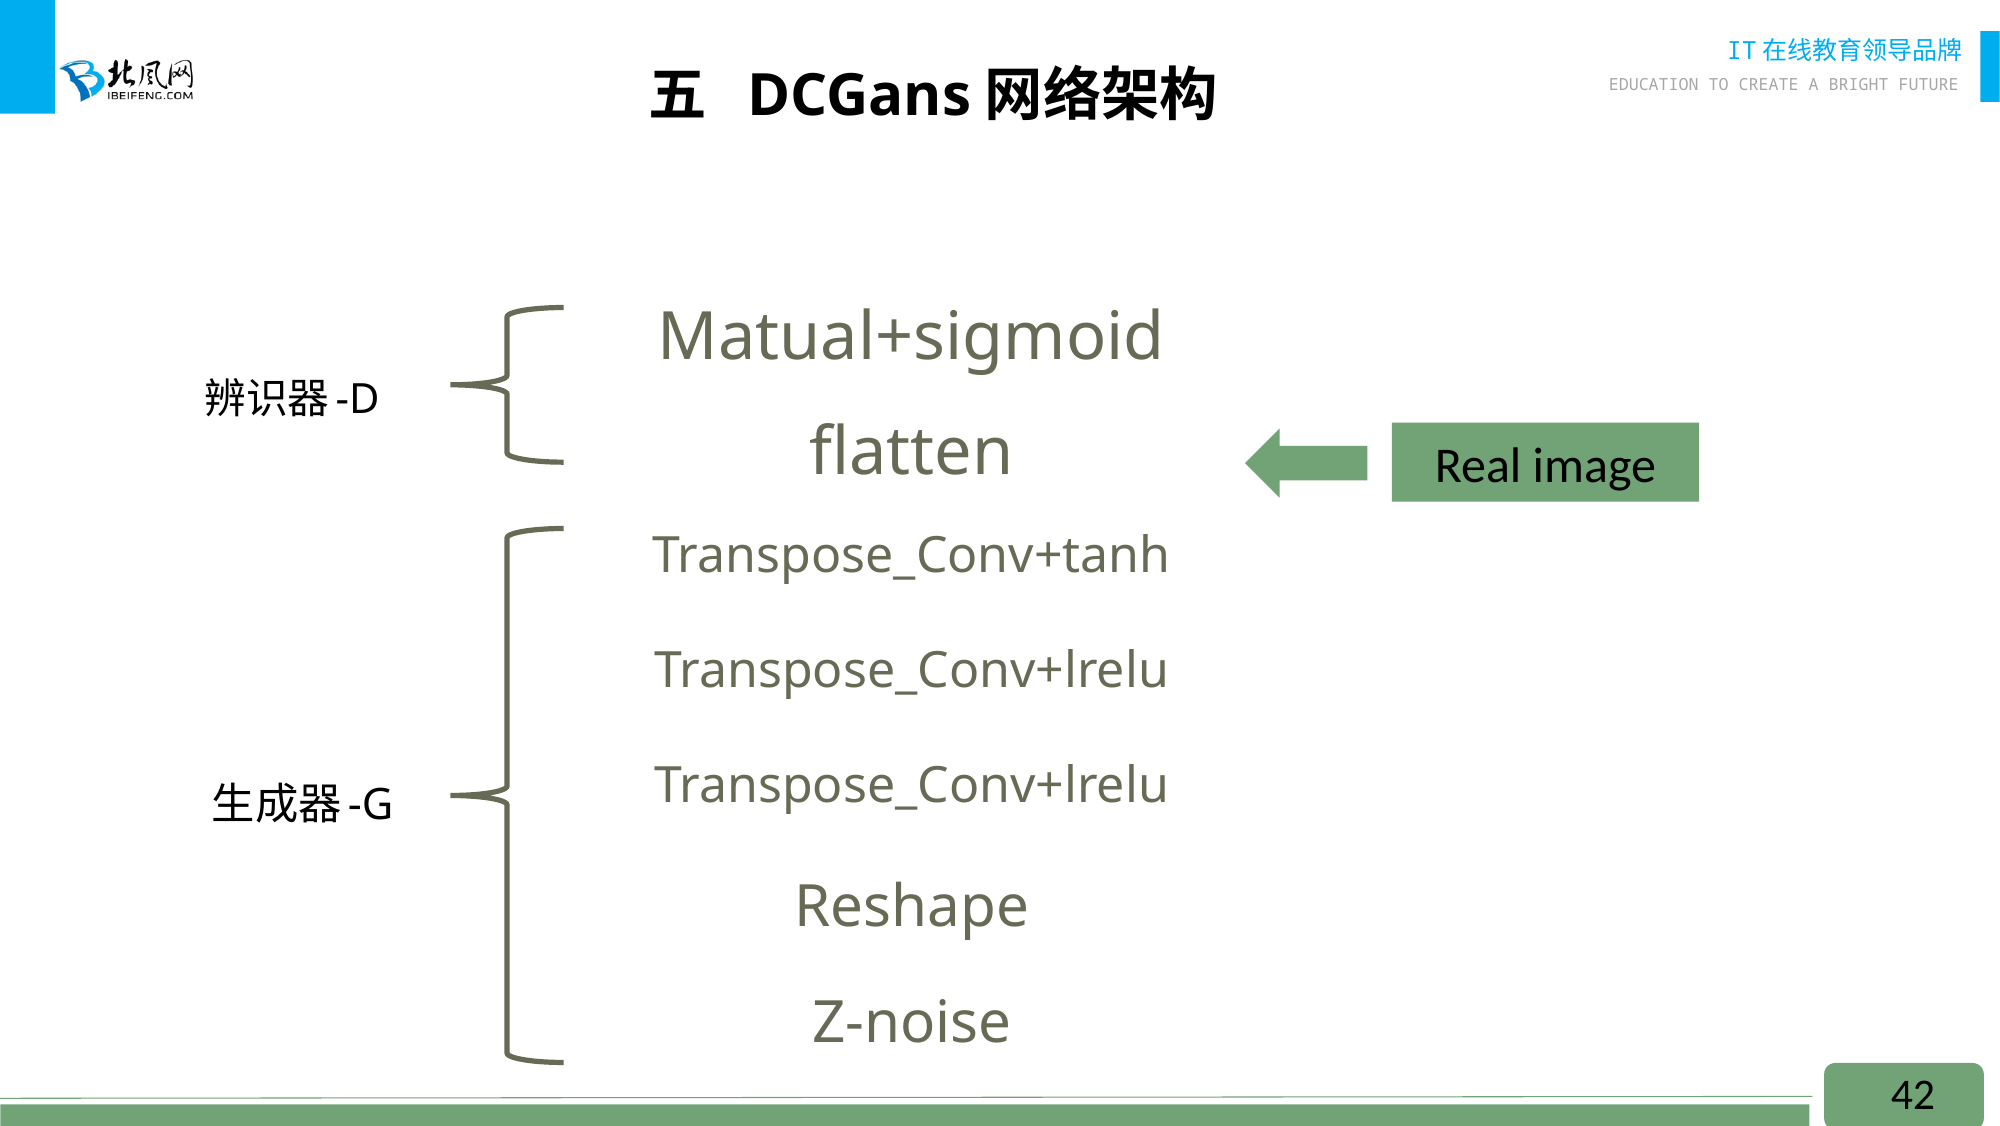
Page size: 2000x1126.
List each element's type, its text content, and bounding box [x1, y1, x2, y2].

table_cell Transpose_Conv+lrelu [579, 743, 1244, 856]
table_header Matual+sigmoid [579, 282, 1244, 394]
subtitle 五 DCGans网络架构 [633, 42, 1307, 170]
text_box [450, 306, 564, 463]
table_cell Transpose_Conv+lrelu [579, 628, 1244, 741]
table_cell Transpose_Conv+tanh [579, 512, 1244, 626]
picture [56, 54, 198, 103]
text_box Real image [1391, 422, 1700, 503]
table_cell Z-noise [579, 973, 1244, 1087]
text_box [450, 527, 564, 1063]
text_box 辨识器-D [189, 351, 421, 435]
table_cell flatten [579, 399, 1244, 511]
table_cell Reshape [579, 858, 1244, 972]
text_box [1243, 426, 1369, 501]
text_box 生成器-G [197, 755, 429, 842]
